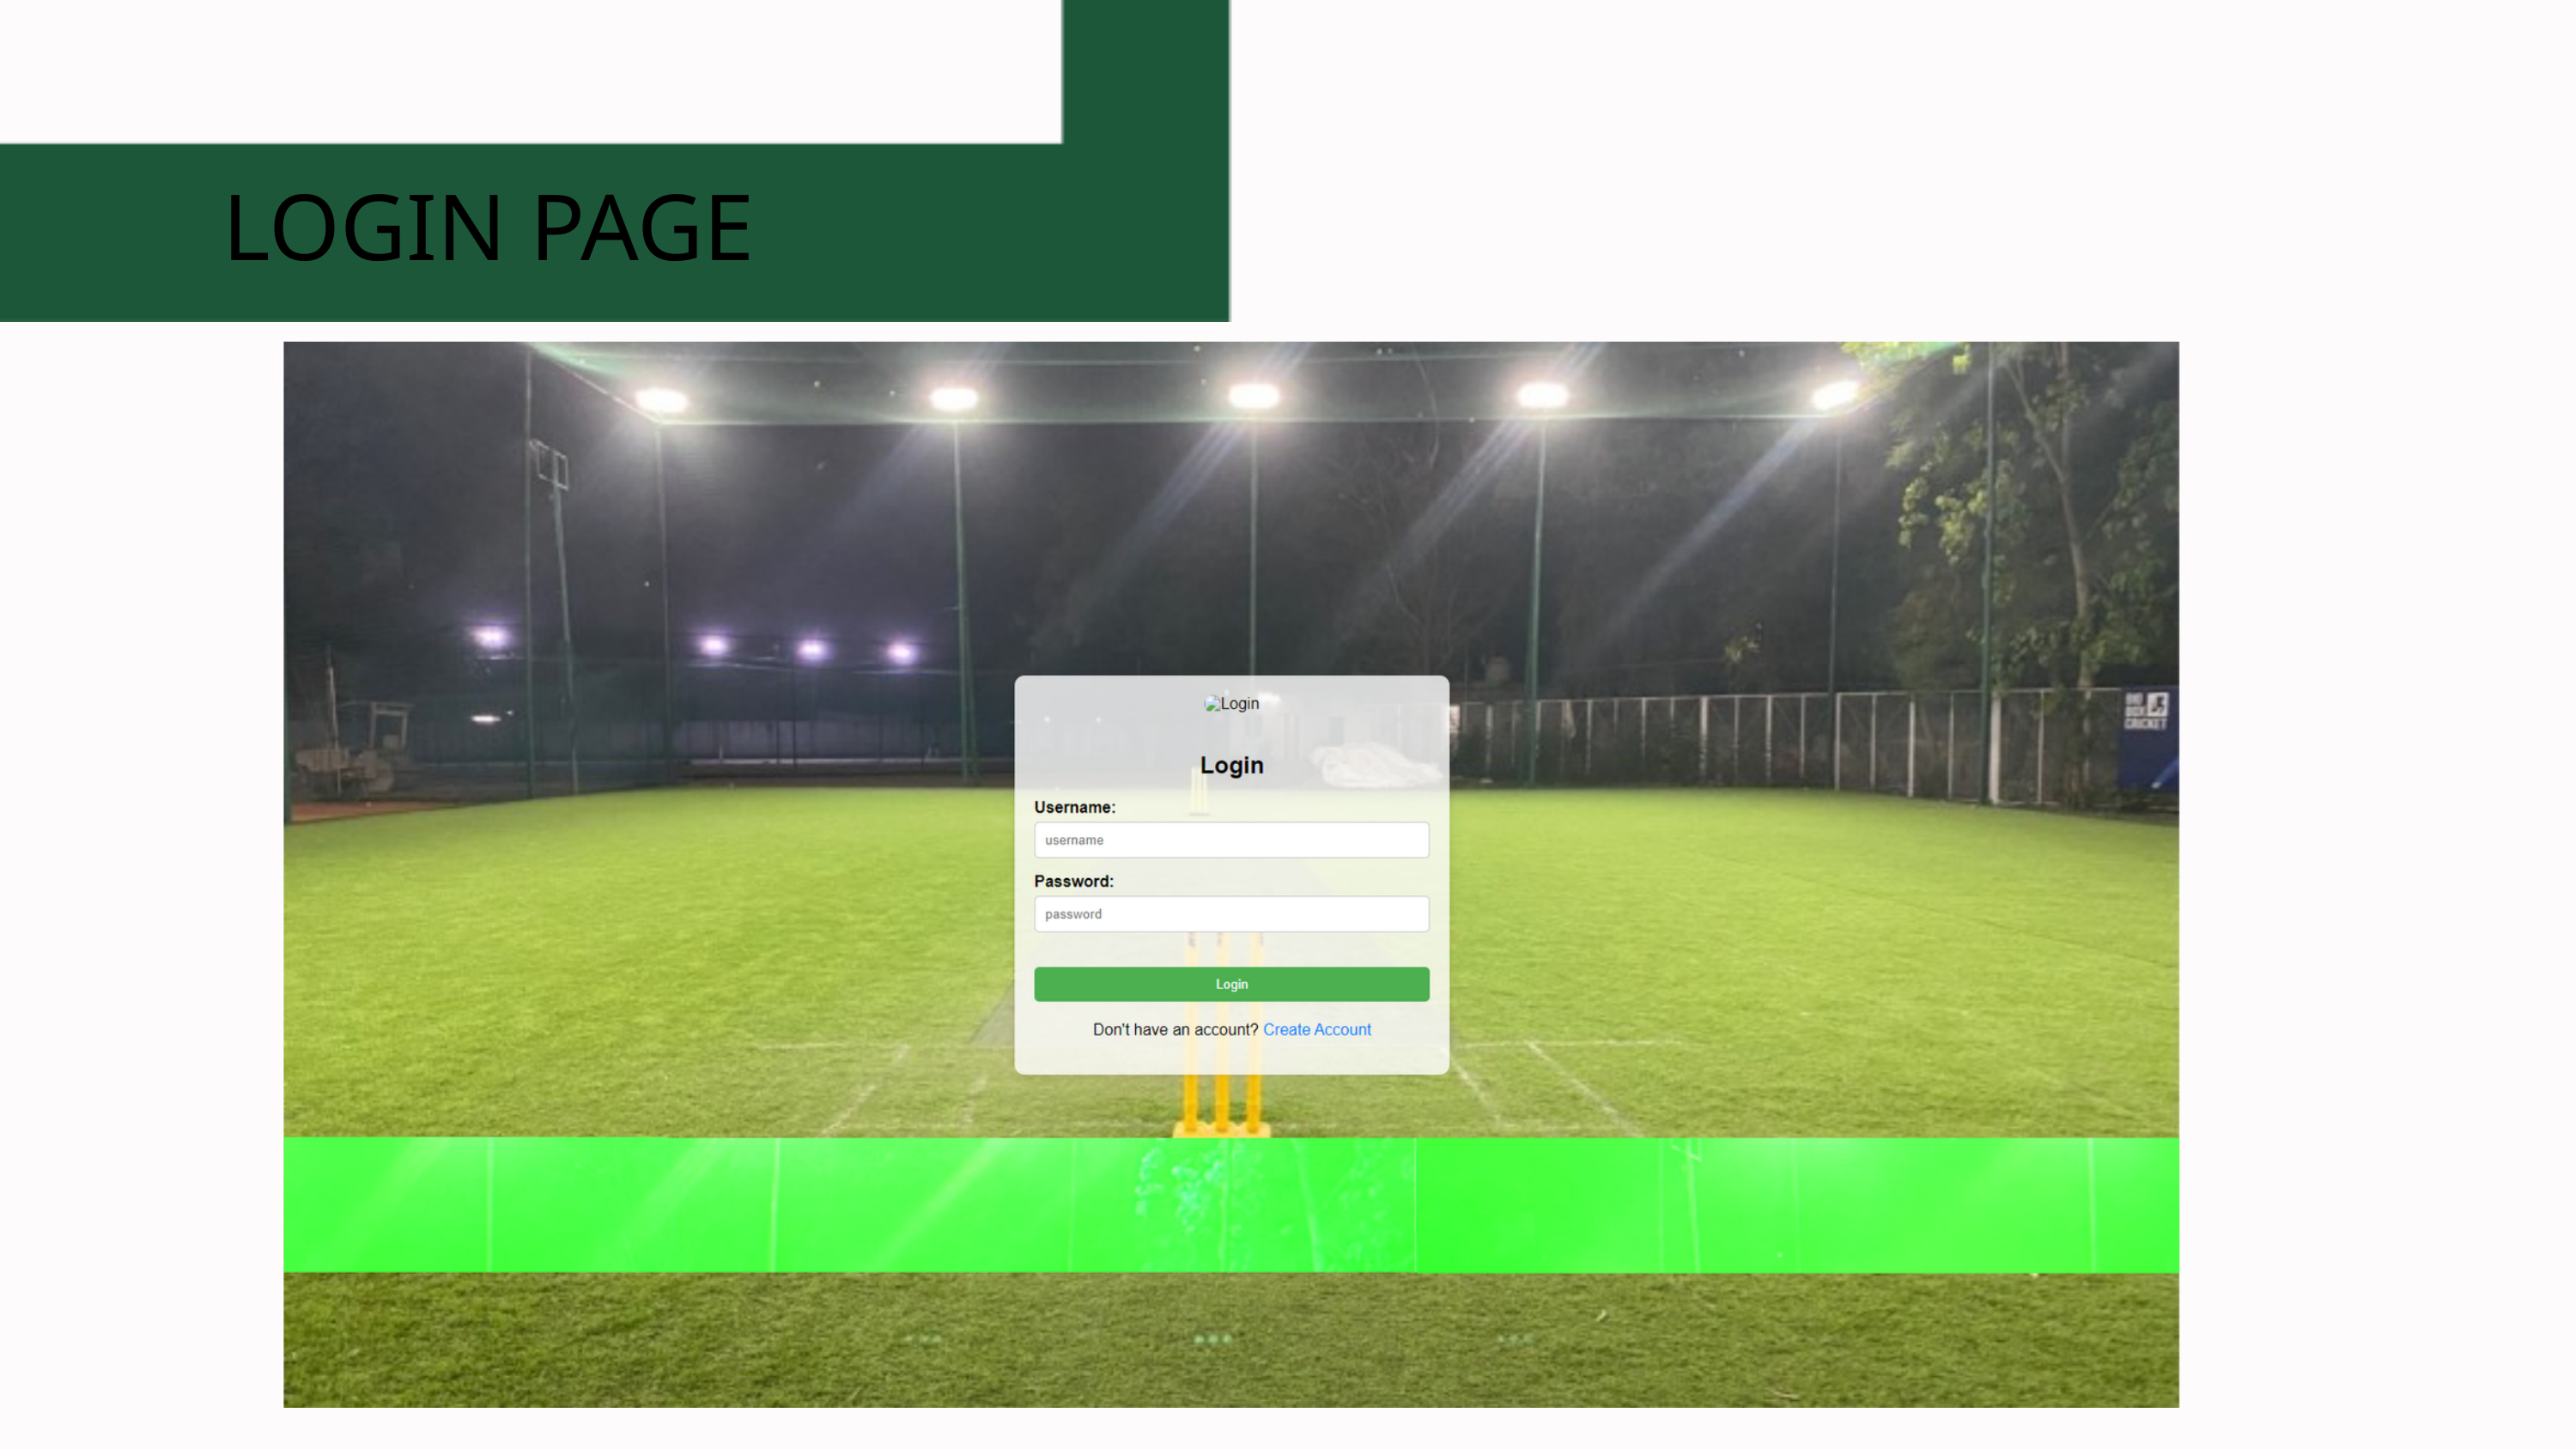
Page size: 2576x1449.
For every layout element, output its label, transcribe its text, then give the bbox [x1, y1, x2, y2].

text_box LOGIN PAGE [0, 160, 1173, 279]
text_box [0, 0, 1232, 322]
text_box [283, 342, 2180, 1408]
